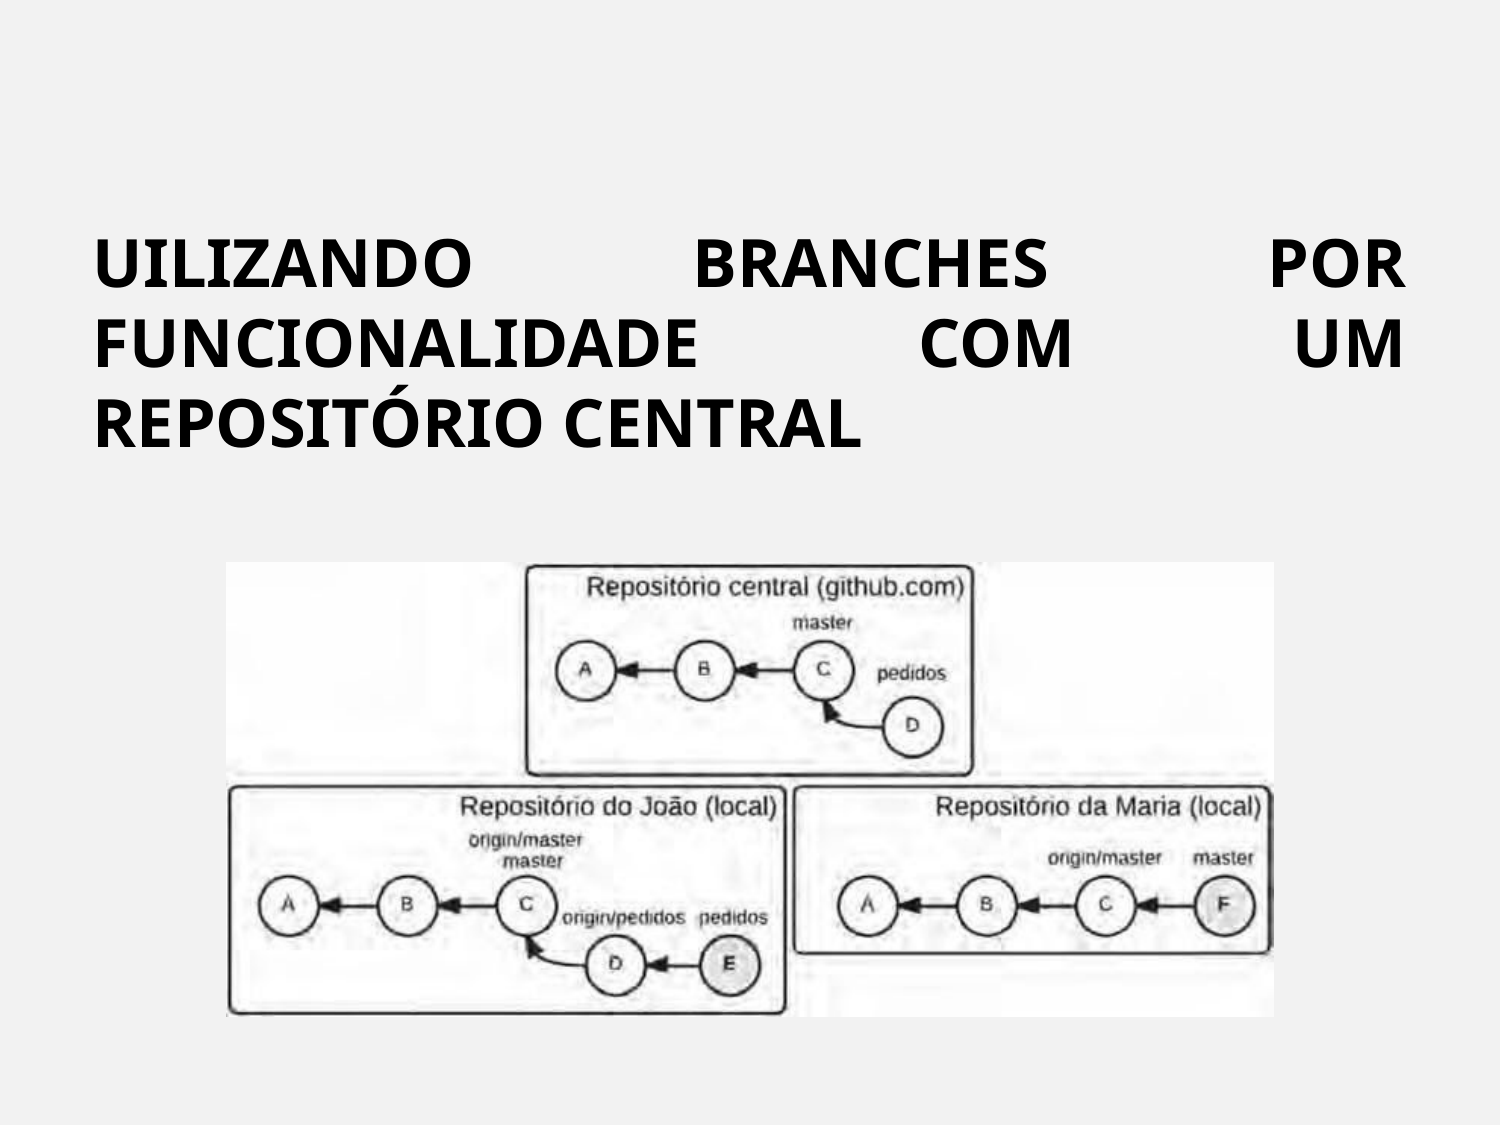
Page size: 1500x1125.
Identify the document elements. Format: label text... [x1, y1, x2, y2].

text_box UILIZANDO BRANCHES POR FUNCIONALIDADE COM UM REPOSITÓRIO CENTRAL [78, 213, 1422, 468]
picture [226, 562, 1274, 1017]
